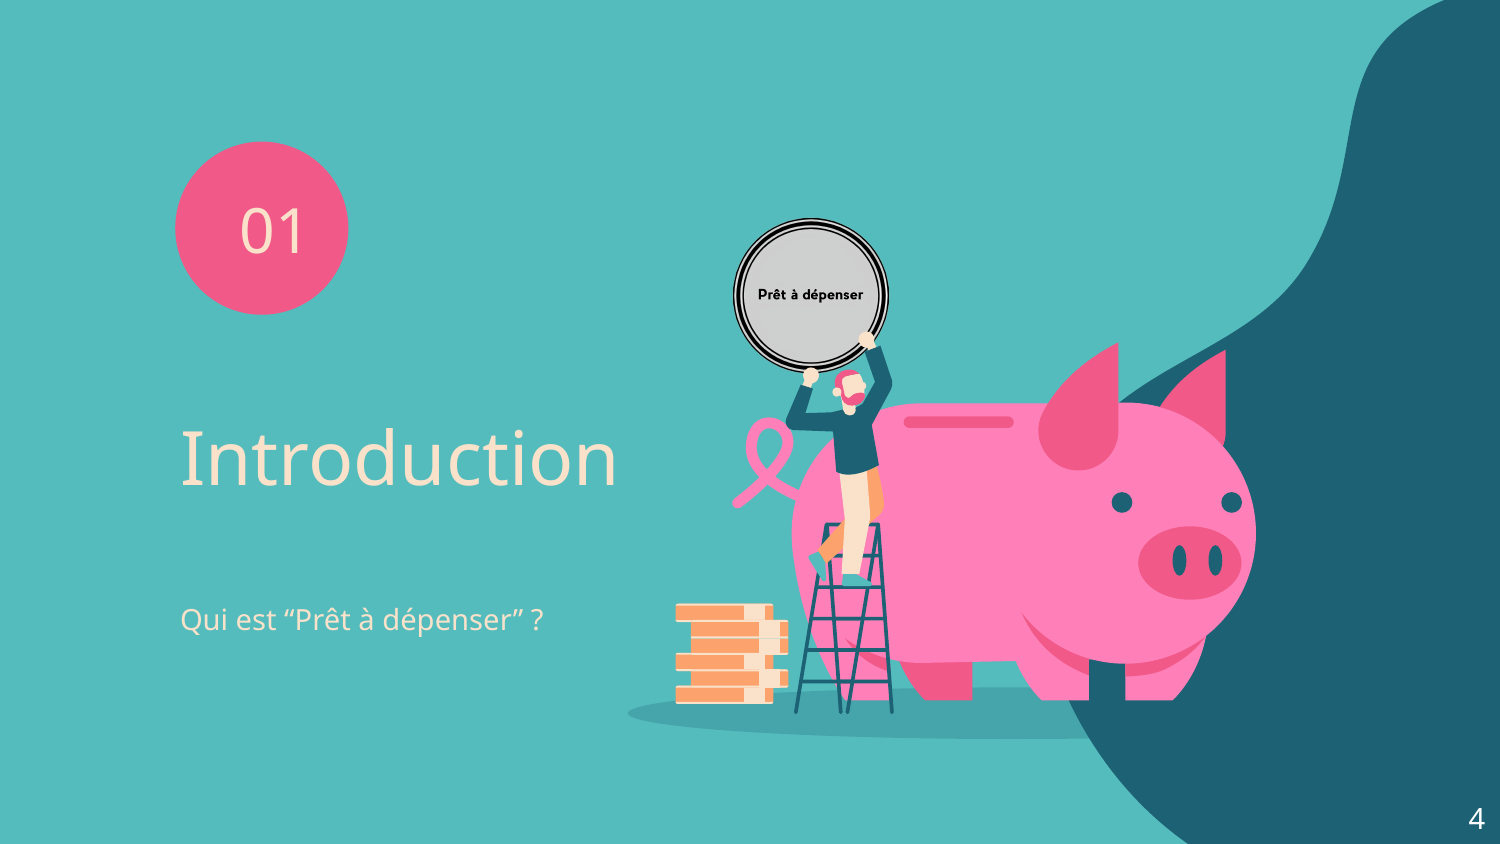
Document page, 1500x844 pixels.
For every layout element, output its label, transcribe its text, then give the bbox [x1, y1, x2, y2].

picture [732, 216, 890, 331]
text_box 4 [1453, 793, 1500, 843]
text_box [627, 331, 1396, 740]
subtitle Qui est “Prêt à dépenser” ? [165, 585, 618, 713]
title Introduction [165, 362, 622, 559]
text_box [175, 141, 322, 315]
title 01 [224, 165, 485, 291]
